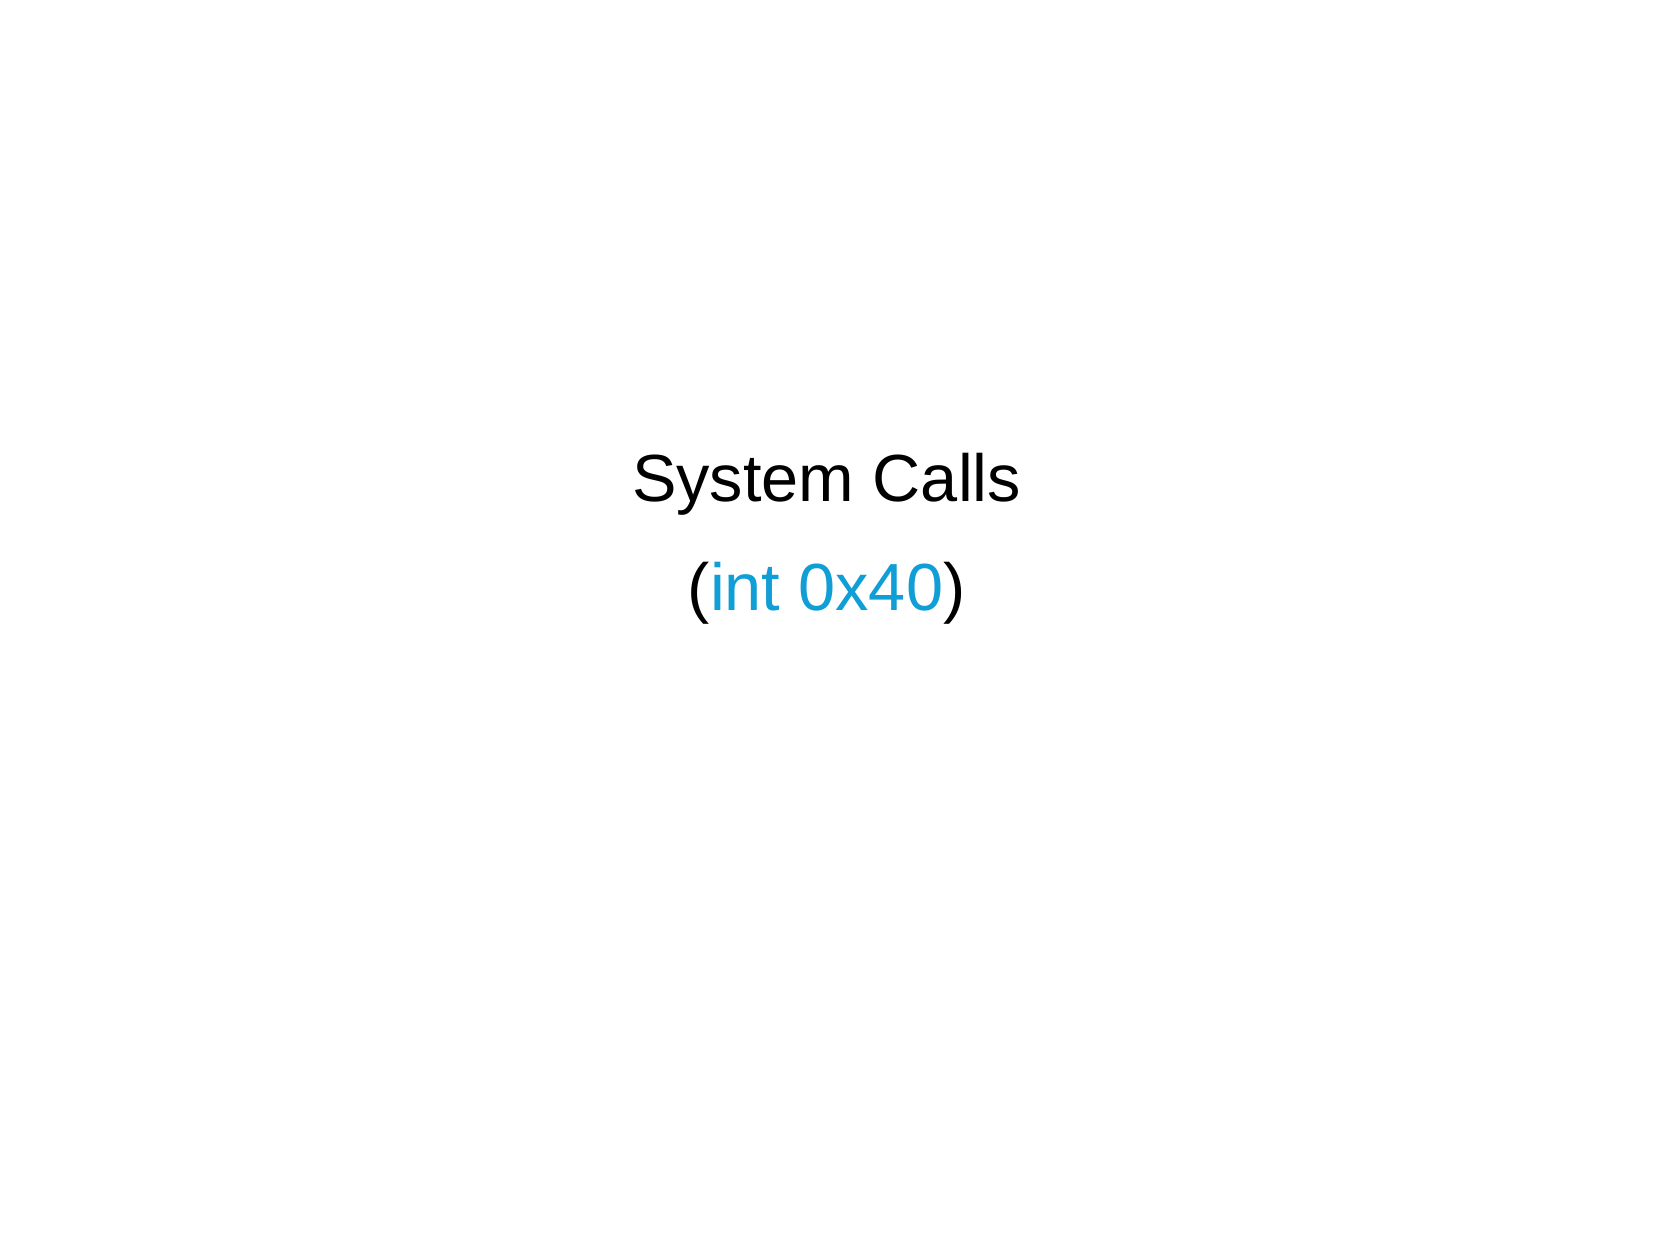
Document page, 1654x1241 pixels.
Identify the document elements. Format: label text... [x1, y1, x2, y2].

subtitle System Calls (int 0x40) [82, 49, 1571, 1010]
